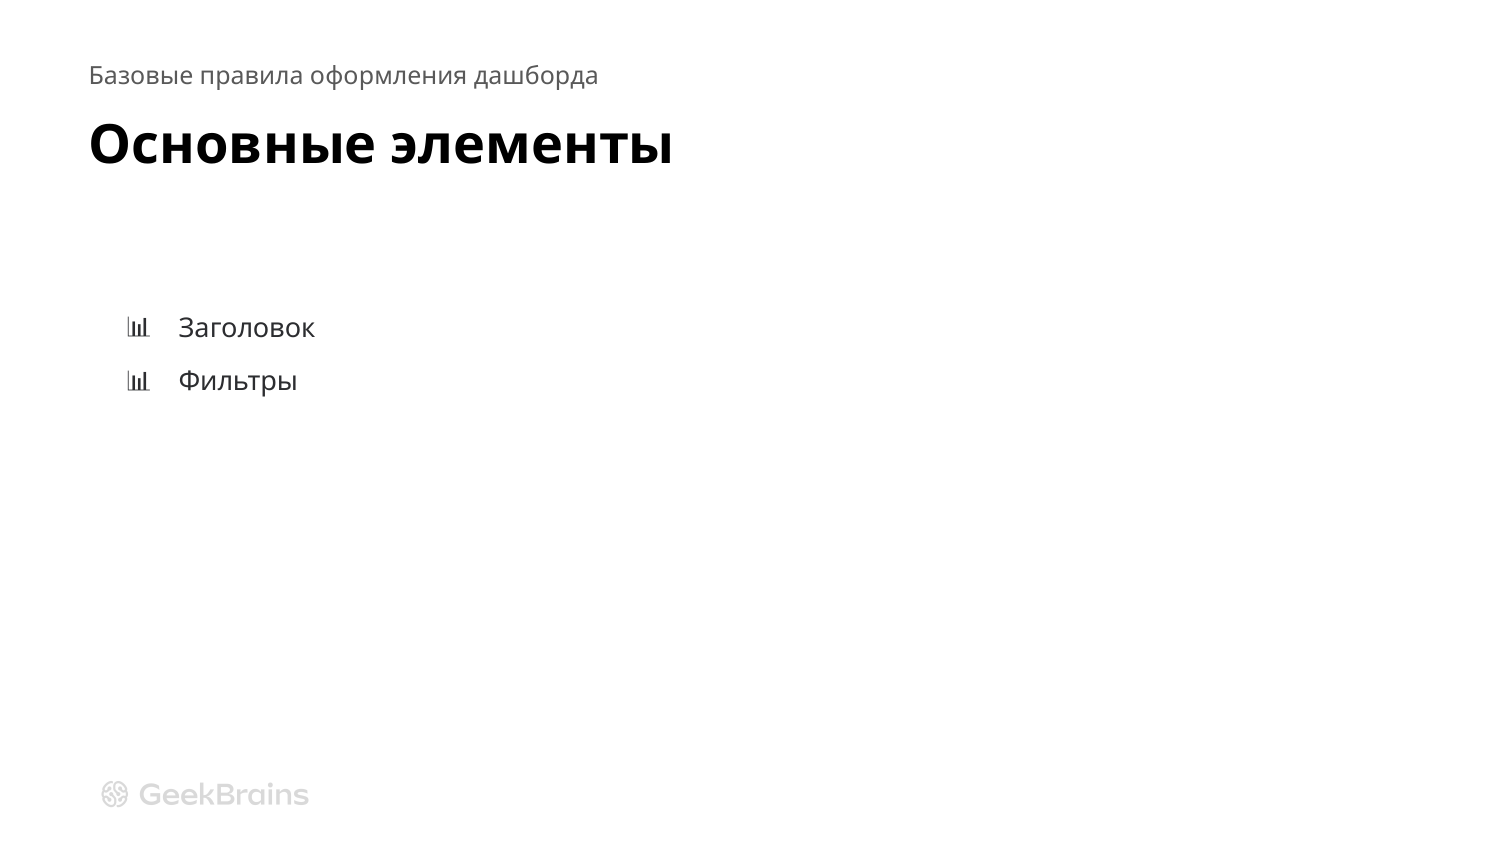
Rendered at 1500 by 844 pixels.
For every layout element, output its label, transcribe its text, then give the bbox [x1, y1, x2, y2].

title Основные элементы [88, 118, 1412, 260]
picture [88, 767, 322, 822]
text_box Заголовок Фильтры [88, 295, 1066, 412]
subtitle Базовые правила оформления дашборда [88, 33, 1500, 112]
